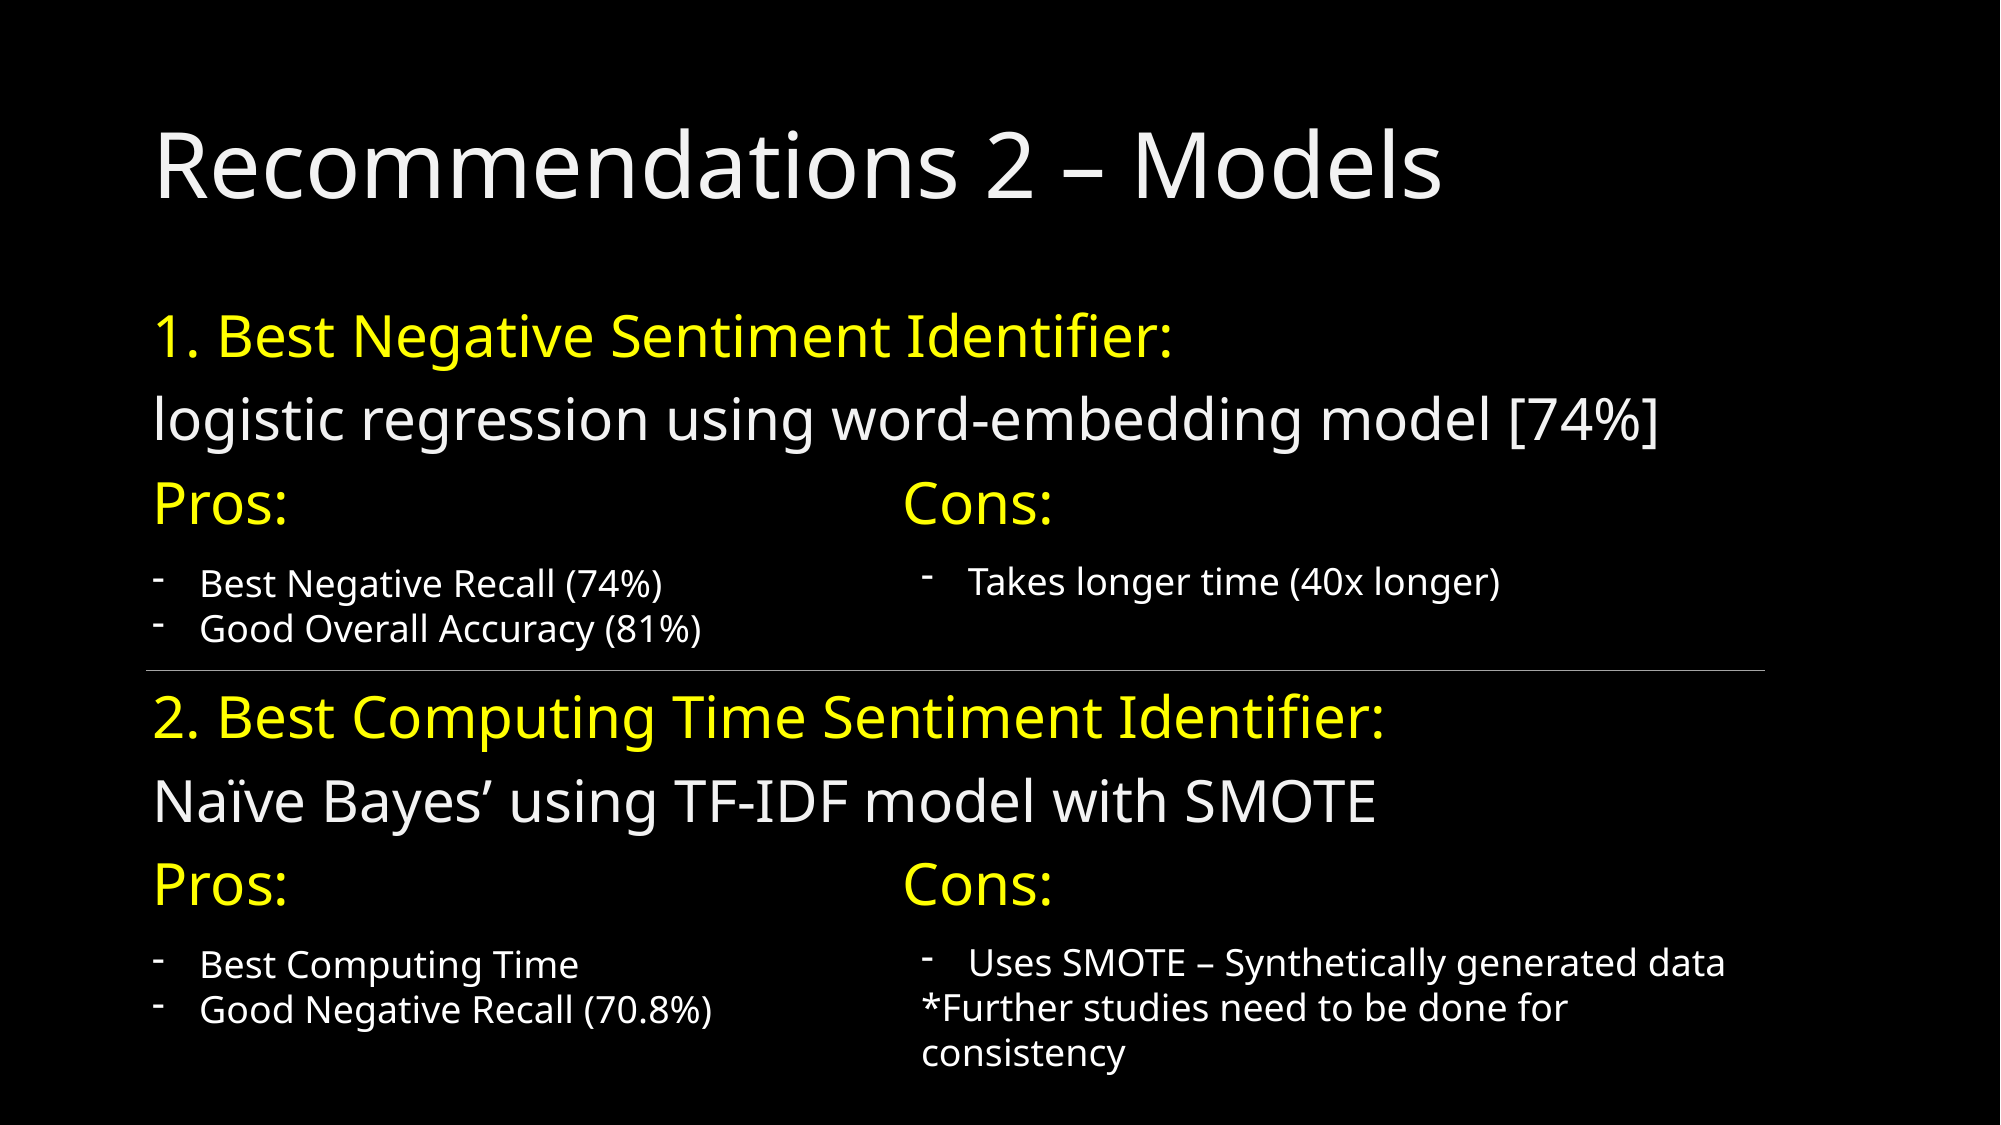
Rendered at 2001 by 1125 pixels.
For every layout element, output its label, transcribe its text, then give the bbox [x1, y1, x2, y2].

title Recommendations 2 – Models [137, 59, 1863, 278]
text_box Best Negative Recall (74%) Good Overall Accuracy (81%) [137, 552, 766, 658]
list 1. Best Negative Sentiment Identifier: logistic regression using word-embedding model [74%] Pros: Cons: [137, 299, 1863, 671]
text_box Uses SMOTE – Synthetically generated data *Further studies need to be done for consistency [906, 931, 1798, 1082]
text_box 2. Best Computing Time Sentiment Identifier: Naïve Bayes’ using TF-IDF model with SMOTE Pros: Cons: [137, 680, 1863, 1052]
text_box Best Computing Time Good Negative Recall (70.8%) [137, 933, 766, 1039]
text_box Takes longer time (40x longer) [906, 550, 1535, 610]
